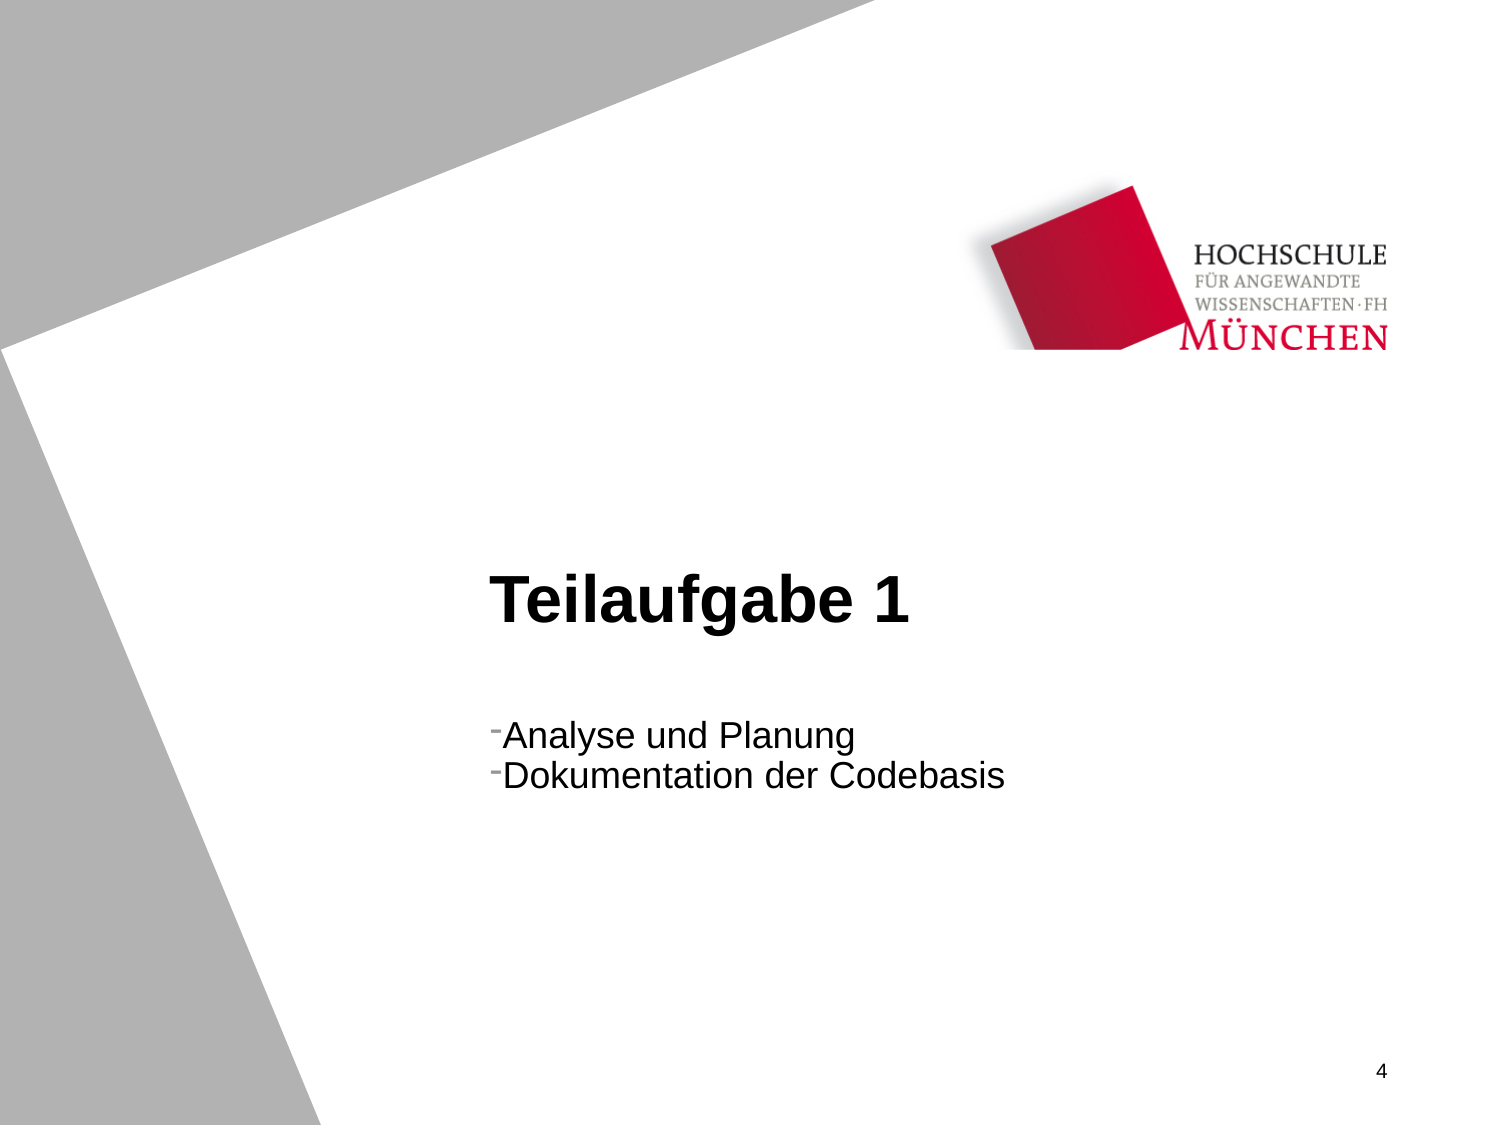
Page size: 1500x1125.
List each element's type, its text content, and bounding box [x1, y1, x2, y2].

picture [955, 168, 1388, 350]
slide_number 4 [1224, 1049, 1388, 1088]
title Teilaufgabe 1 [474, 474, 1388, 708]
subtitle Analyse und Planung Dokumentation der Codebasis [474, 708, 1388, 857]
